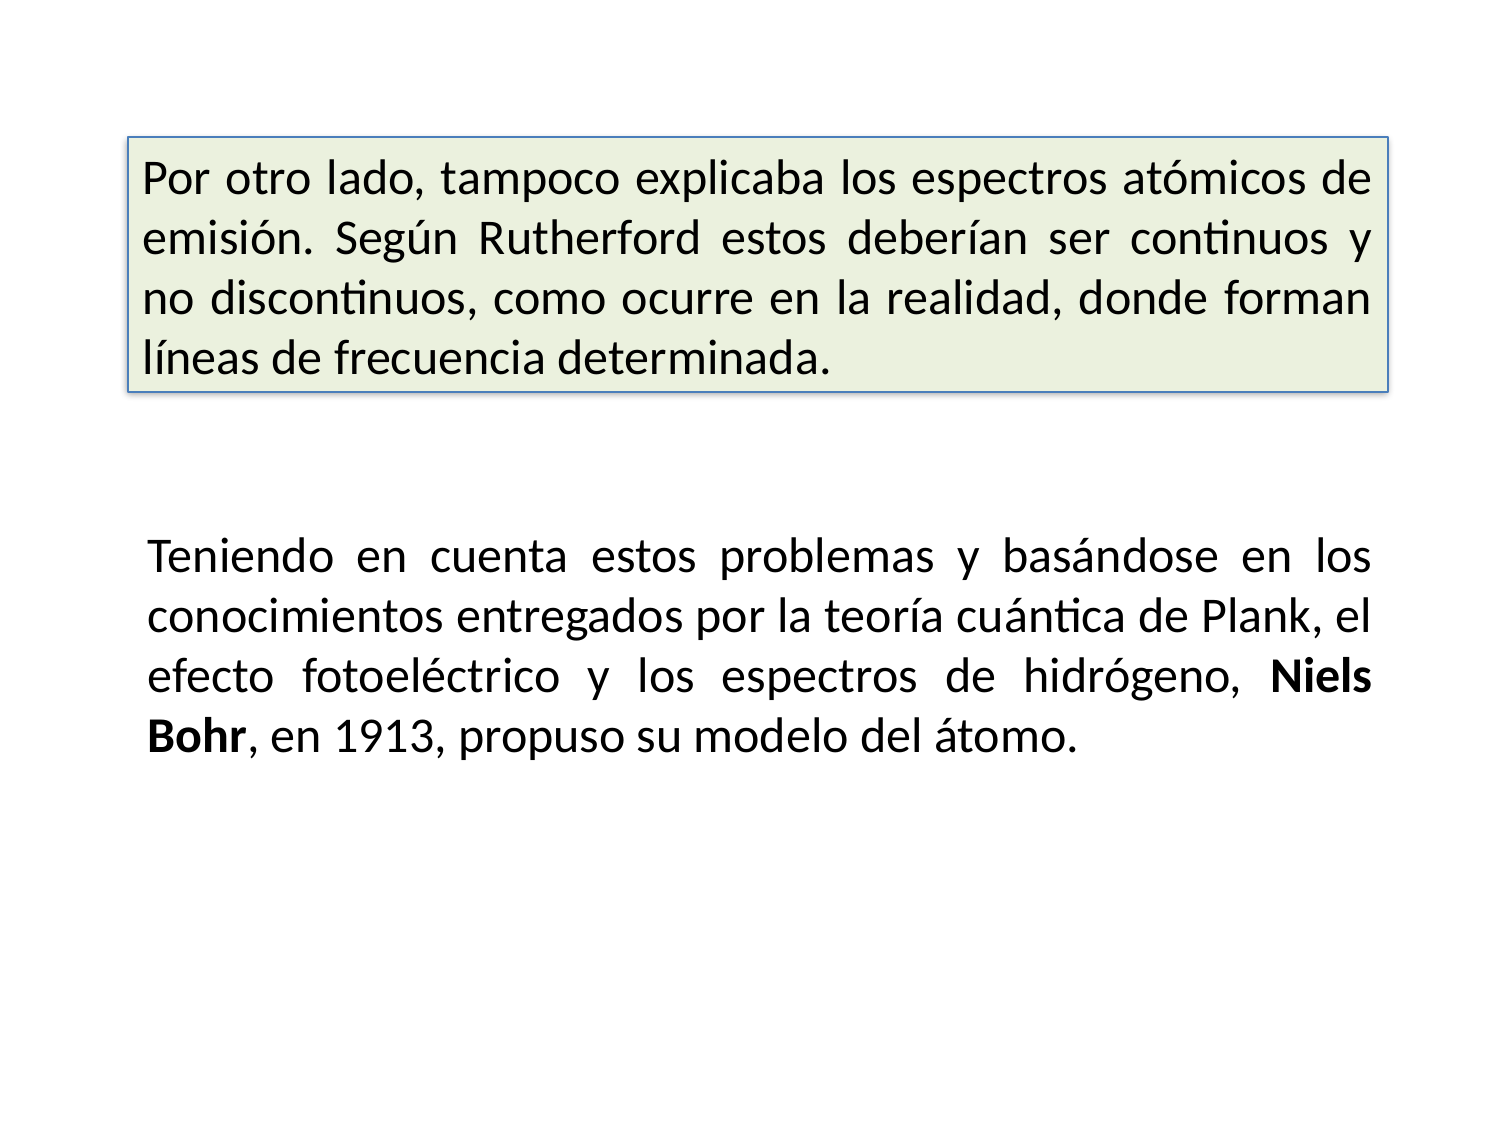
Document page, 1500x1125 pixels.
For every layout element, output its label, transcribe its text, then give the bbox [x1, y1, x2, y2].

text_box Por otro lado, tampoco explicaba los espectros atómicos de emisión. Según Rutherford estos deberían ser continuos y no discontinuos, como ocurre en la realidad, donde forman líneas de frecuencia determinada. [127, 136, 1389, 393]
text_box Teniendo en cuenta estos problemas y basándose en los conocimientos entregados por la teoría cuántica de Plank, el efecto fotoeléctrico y los espectros de hidrógeno, Niels Bohr, en 1913, propuso su modelo del átomo. [133, 515, 1388, 770]
